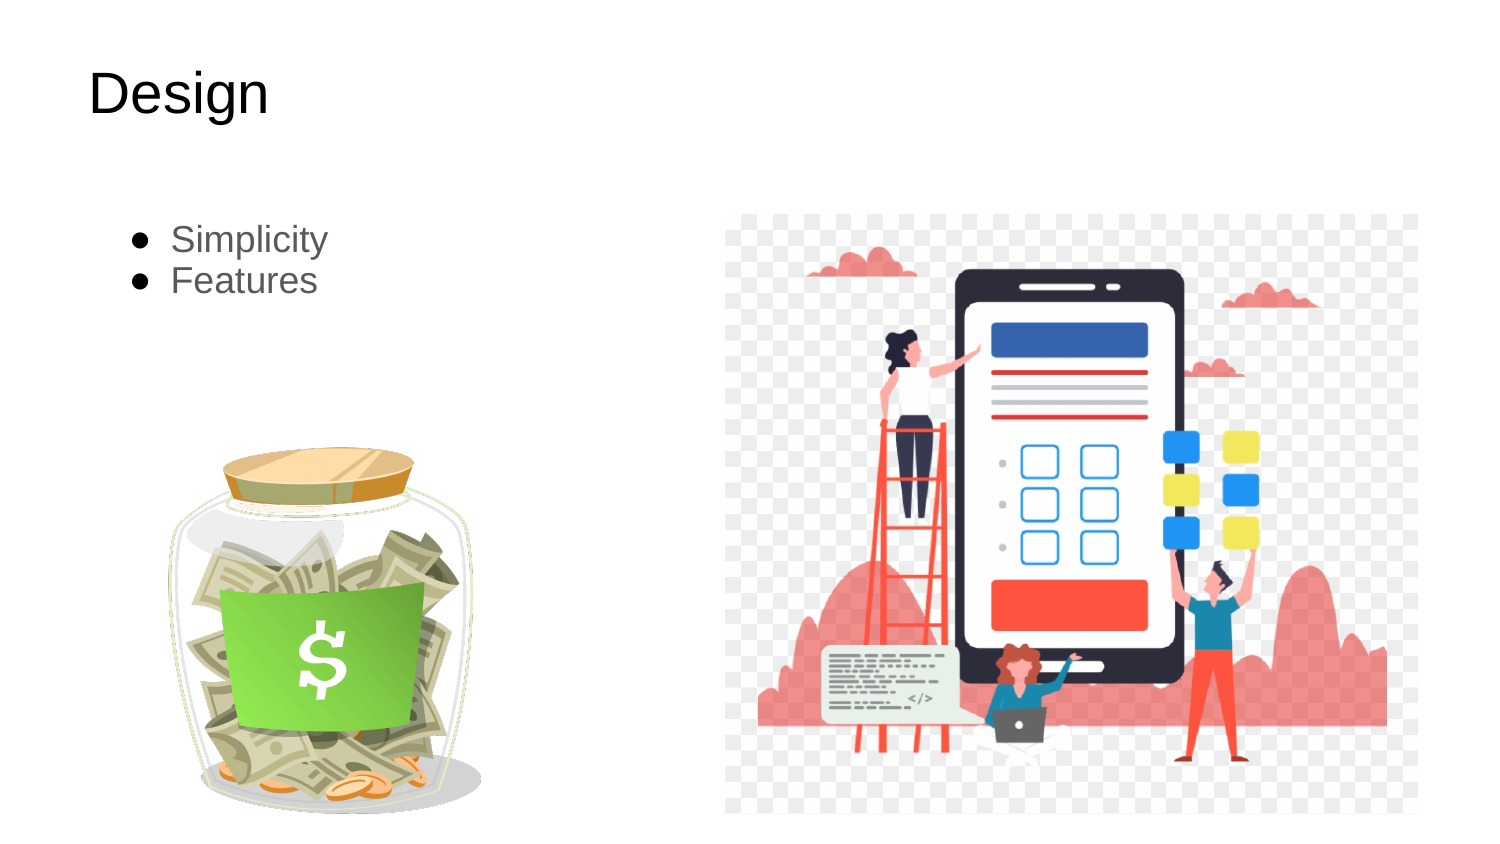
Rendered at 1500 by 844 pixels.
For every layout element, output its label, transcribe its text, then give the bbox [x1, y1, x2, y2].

list Simplicity Features [103, 215, 692, 441]
picture [725, 214, 1418, 814]
title Design [77, 33, 1048, 157]
picture [168, 446, 481, 814]
